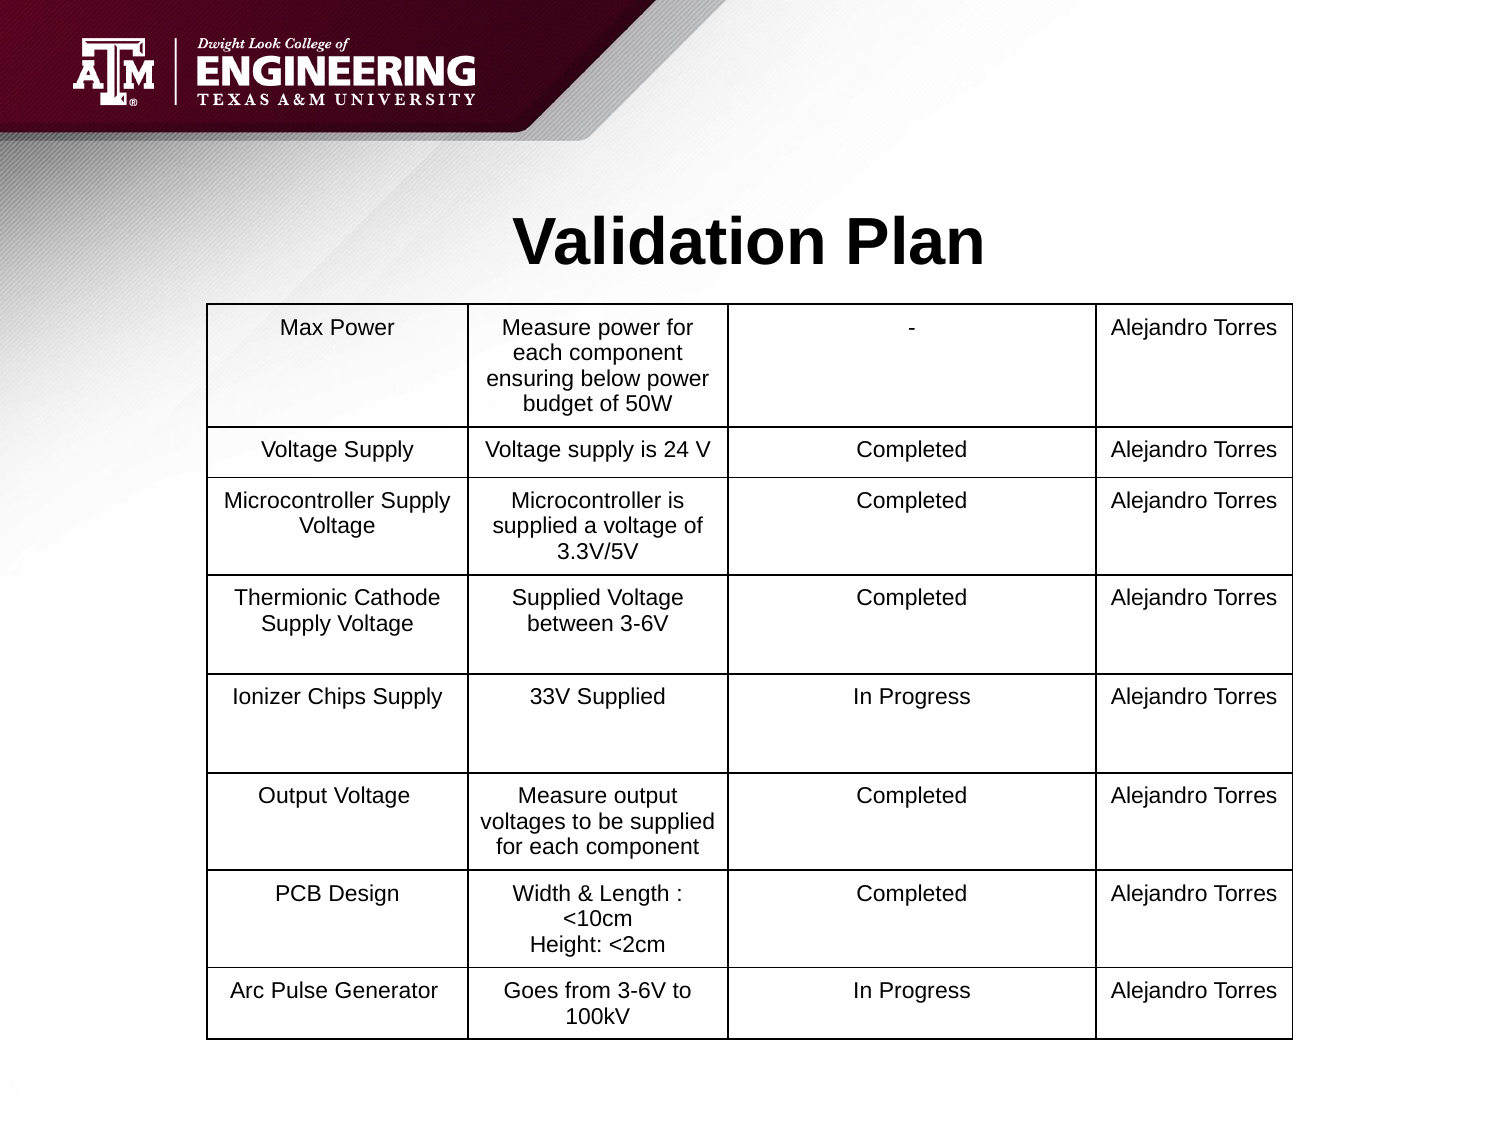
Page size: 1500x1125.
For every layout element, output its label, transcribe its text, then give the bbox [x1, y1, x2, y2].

table_cell Voltage Supply [208, 428, 467, 477]
table_cell Microcontroller is supplied a voltage of 3.3V/5V [469, 478, 727, 574]
table_cell PCB Design [208, 871, 467, 967]
table_cell Supplied Voltage between 3-6V [469, 576, 727, 673]
table_cell Alejandro Torres [1097, 478, 1292, 574]
table_cell Alejandro Torres [1097, 774, 1292, 869]
picture [0, 0, 1500, 1125]
table_cell Microcontroller Supply Voltage [208, 478, 467, 574]
table_cell In Progress [729, 675, 1095, 772]
table_header Measure power for each component ensuring below power budget of 50W [469, 305, 727, 426]
title Validation Plan [75, 172, 1425, 304]
table_cell Alejandro Torres [1097, 428, 1292, 477]
table_cell Arc Pulse Generator [208, 968, 467, 1038]
table_header - [729, 305, 1095, 426]
table_header Max Power [208, 305, 467, 426]
table_cell Width & Length : <10cm Height: <2cm [469, 871, 727, 967]
table_cell Thermionic Cathode Supply Voltage [208, 576, 467, 673]
table_cell Voltage supply is 24 V [469, 428, 727, 477]
table_cell 33V Supplied [469, 675, 727, 772]
table_cell Completed [729, 774, 1095, 869]
table_cell Measure output voltages to be supplied for each component [469, 774, 727, 869]
table_cell Ionizer Chips Supply [208, 675, 467, 772]
table_cell Output Voltage [208, 774, 467, 869]
table_cell Alejandro Torres [1097, 968, 1292, 1038]
table_cell Completed [729, 576, 1095, 673]
table_cell Goes from 3-6V to 100kV [469, 968, 727, 1038]
table_cell Completed [729, 871, 1095, 967]
table_cell Completed [729, 428, 1095, 477]
table_cell In Progress [729, 968, 1095, 1038]
table_cell Alejandro Torres [1097, 675, 1292, 772]
table_header Alejandro Torres [1097, 305, 1292, 426]
table_cell Alejandro Torres [1097, 871, 1292, 967]
table_cell Completed [729, 478, 1095, 574]
table_cell Alejandro Torres [1097, 576, 1292, 673]
